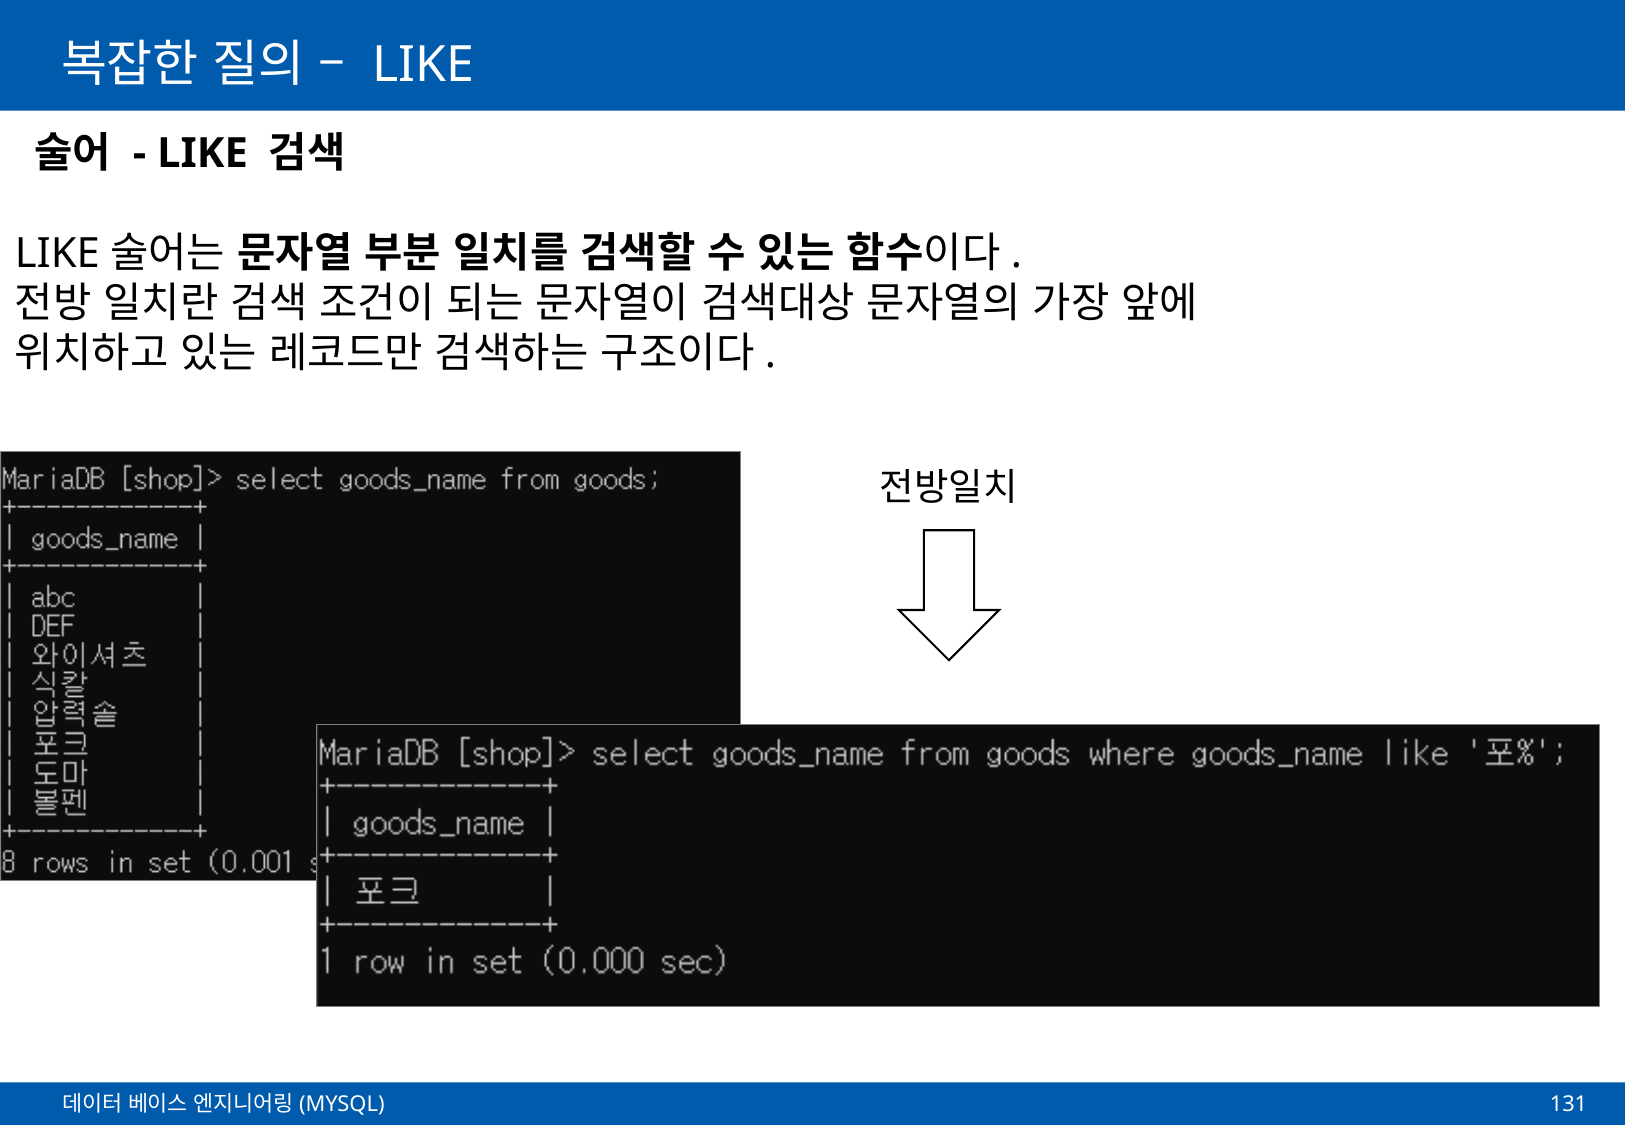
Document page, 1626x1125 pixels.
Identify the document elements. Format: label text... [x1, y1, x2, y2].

text_box 전방일치 [842, 455, 1056, 515]
picture [0, 451, 1600, 1007]
text_box [896, 529, 1002, 662]
text_box 술어 - LIKE 검색 LIKE술어는 문자열 부분 일치를 검색할 수 있는 함수이다. 전방 일치란 검색 조건이 되는 문자열이 검색대상 문자열의 가장 앞에 위치하고 있는 레코드만 검색하는 구조이다. [0, 117, 1625, 1086]
title 복잡한 질의 – LIKE [46, 37, 1581, 95]
slide_number 131 [1375, 1086, 1603, 1123]
